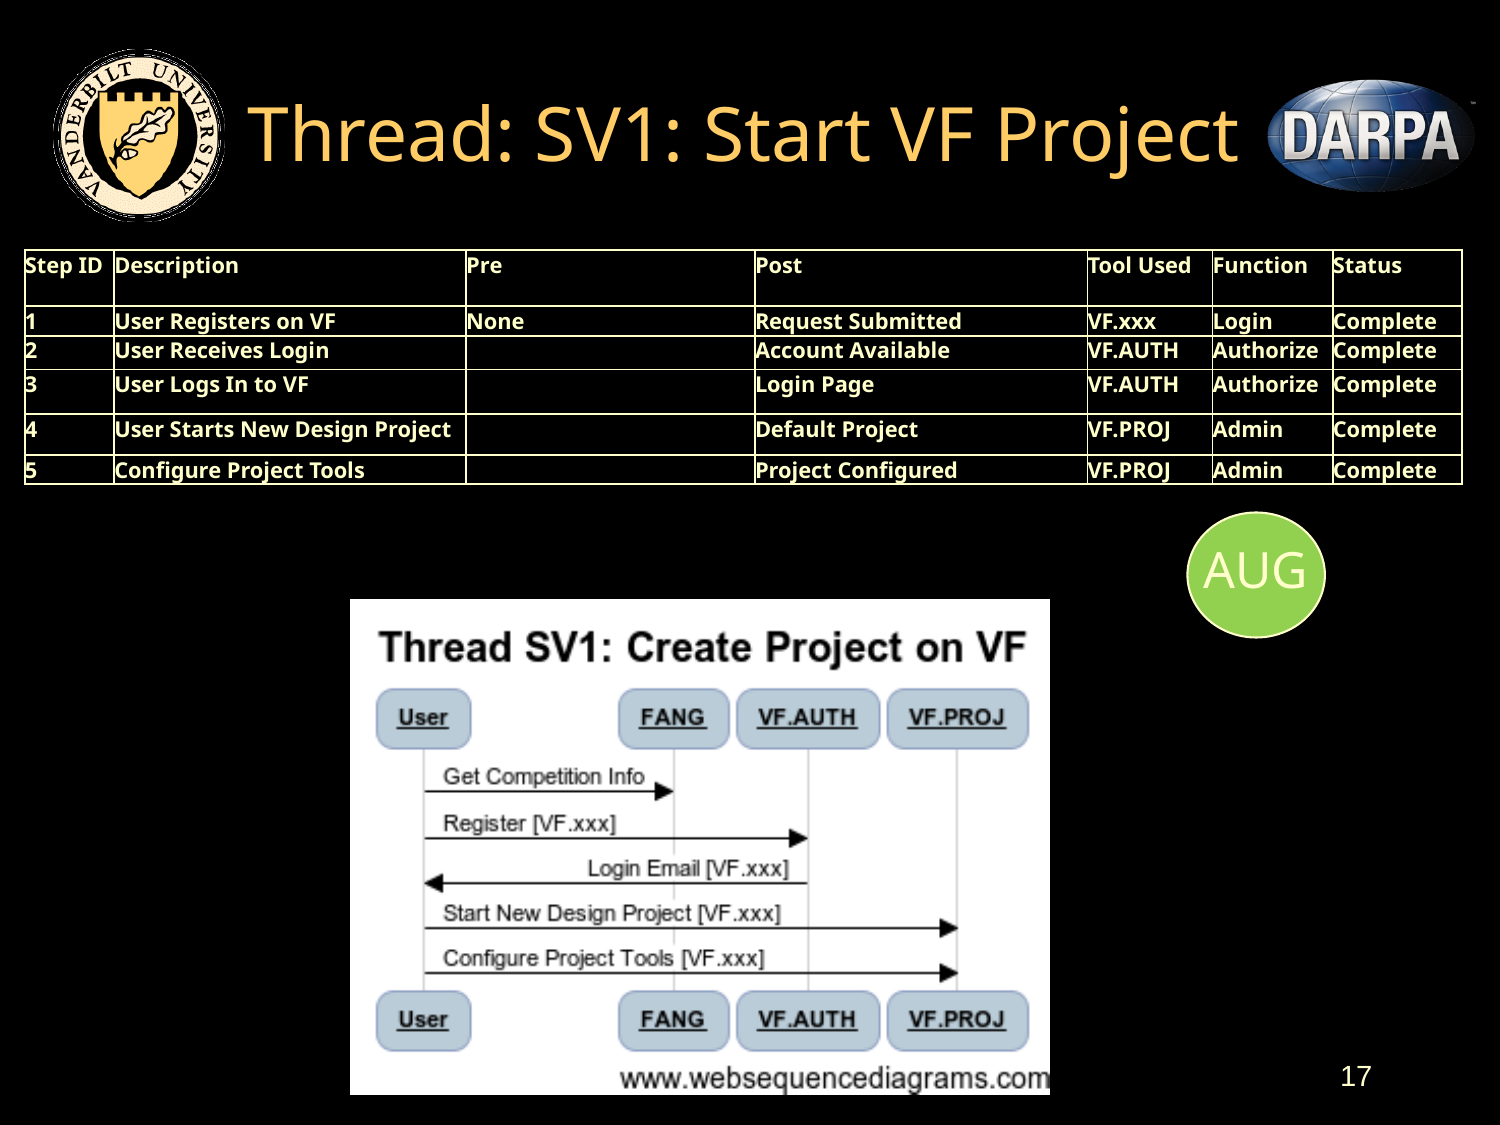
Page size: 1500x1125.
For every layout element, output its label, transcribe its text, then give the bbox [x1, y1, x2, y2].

table_cell VF.AUTH [1088, 370, 1212, 413]
table_cell Login Page [756, 370, 1087, 413]
table_cell Authorize [1213, 370, 1332, 413]
table_cell Admin [1213, 456, 1332, 483]
table_cell 1 [26, 307, 113, 335]
table_header Pre [467, 251, 754, 305]
text_box AUG [1187, 512, 1325, 638]
table_cell Complete [1334, 337, 1461, 369]
table_header Status [1334, 251, 1461, 305]
table_cell Request Submitted [756, 307, 1087, 335]
table_cell [467, 456, 754, 483]
table_cell VF.xxx [1088, 307, 1212, 335]
table_cell 2 [26, 337, 113, 369]
table_cell 5 [26, 456, 113, 483]
table_cell Project Configured [756, 456, 1087, 483]
table_cell Complete [1334, 307, 1461, 335]
table_cell [467, 337, 754, 369]
table_cell Complete [1334, 370, 1461, 413]
slide_number 17 [1074, 1037, 1388, 1113]
table_cell [467, 415, 754, 454]
table_cell Login [1213, 307, 1332, 335]
table_cell User Receives Login [115, 337, 465, 369]
table_cell User Registers on VF [115, 307, 465, 335]
table_header Step ID [26, 251, 113, 305]
picture [1264, 77, 1478, 194]
table_cell VF.PROJ [1088, 415, 1212, 454]
title Thread: SV1: Start VF Project [224, 62, 1263, 201]
table_cell VF.PROJ [1088, 456, 1212, 483]
table_cell Account Available [756, 337, 1087, 369]
table_cell Default Project [756, 415, 1087, 454]
table_header Tool Used [1088, 251, 1212, 305]
table_cell 4 [26, 415, 113, 454]
table_header Function [1213, 251, 1332, 305]
table_header Description [115, 251, 465, 305]
table_cell User Starts New Design Project [115, 415, 465, 454]
table_cell Admin [1213, 415, 1332, 454]
table_cell User Logs In to VF [115, 370, 465, 413]
table_cell Authorize [1213, 337, 1332, 369]
table_cell Complete [1334, 415, 1461, 454]
table_cell None [467, 307, 754, 335]
table_header Post [756, 251, 1087, 305]
picture [349, 599, 1051, 1095]
table_cell Configure Project Tools [115, 456, 465, 483]
table_cell VF.AUTH [1088, 337, 1212, 369]
table_cell Complete [1334, 456, 1461, 483]
table_cell 3 [26, 370, 113, 413]
picture [53, 49, 225, 222]
table_cell [467, 370, 754, 413]
